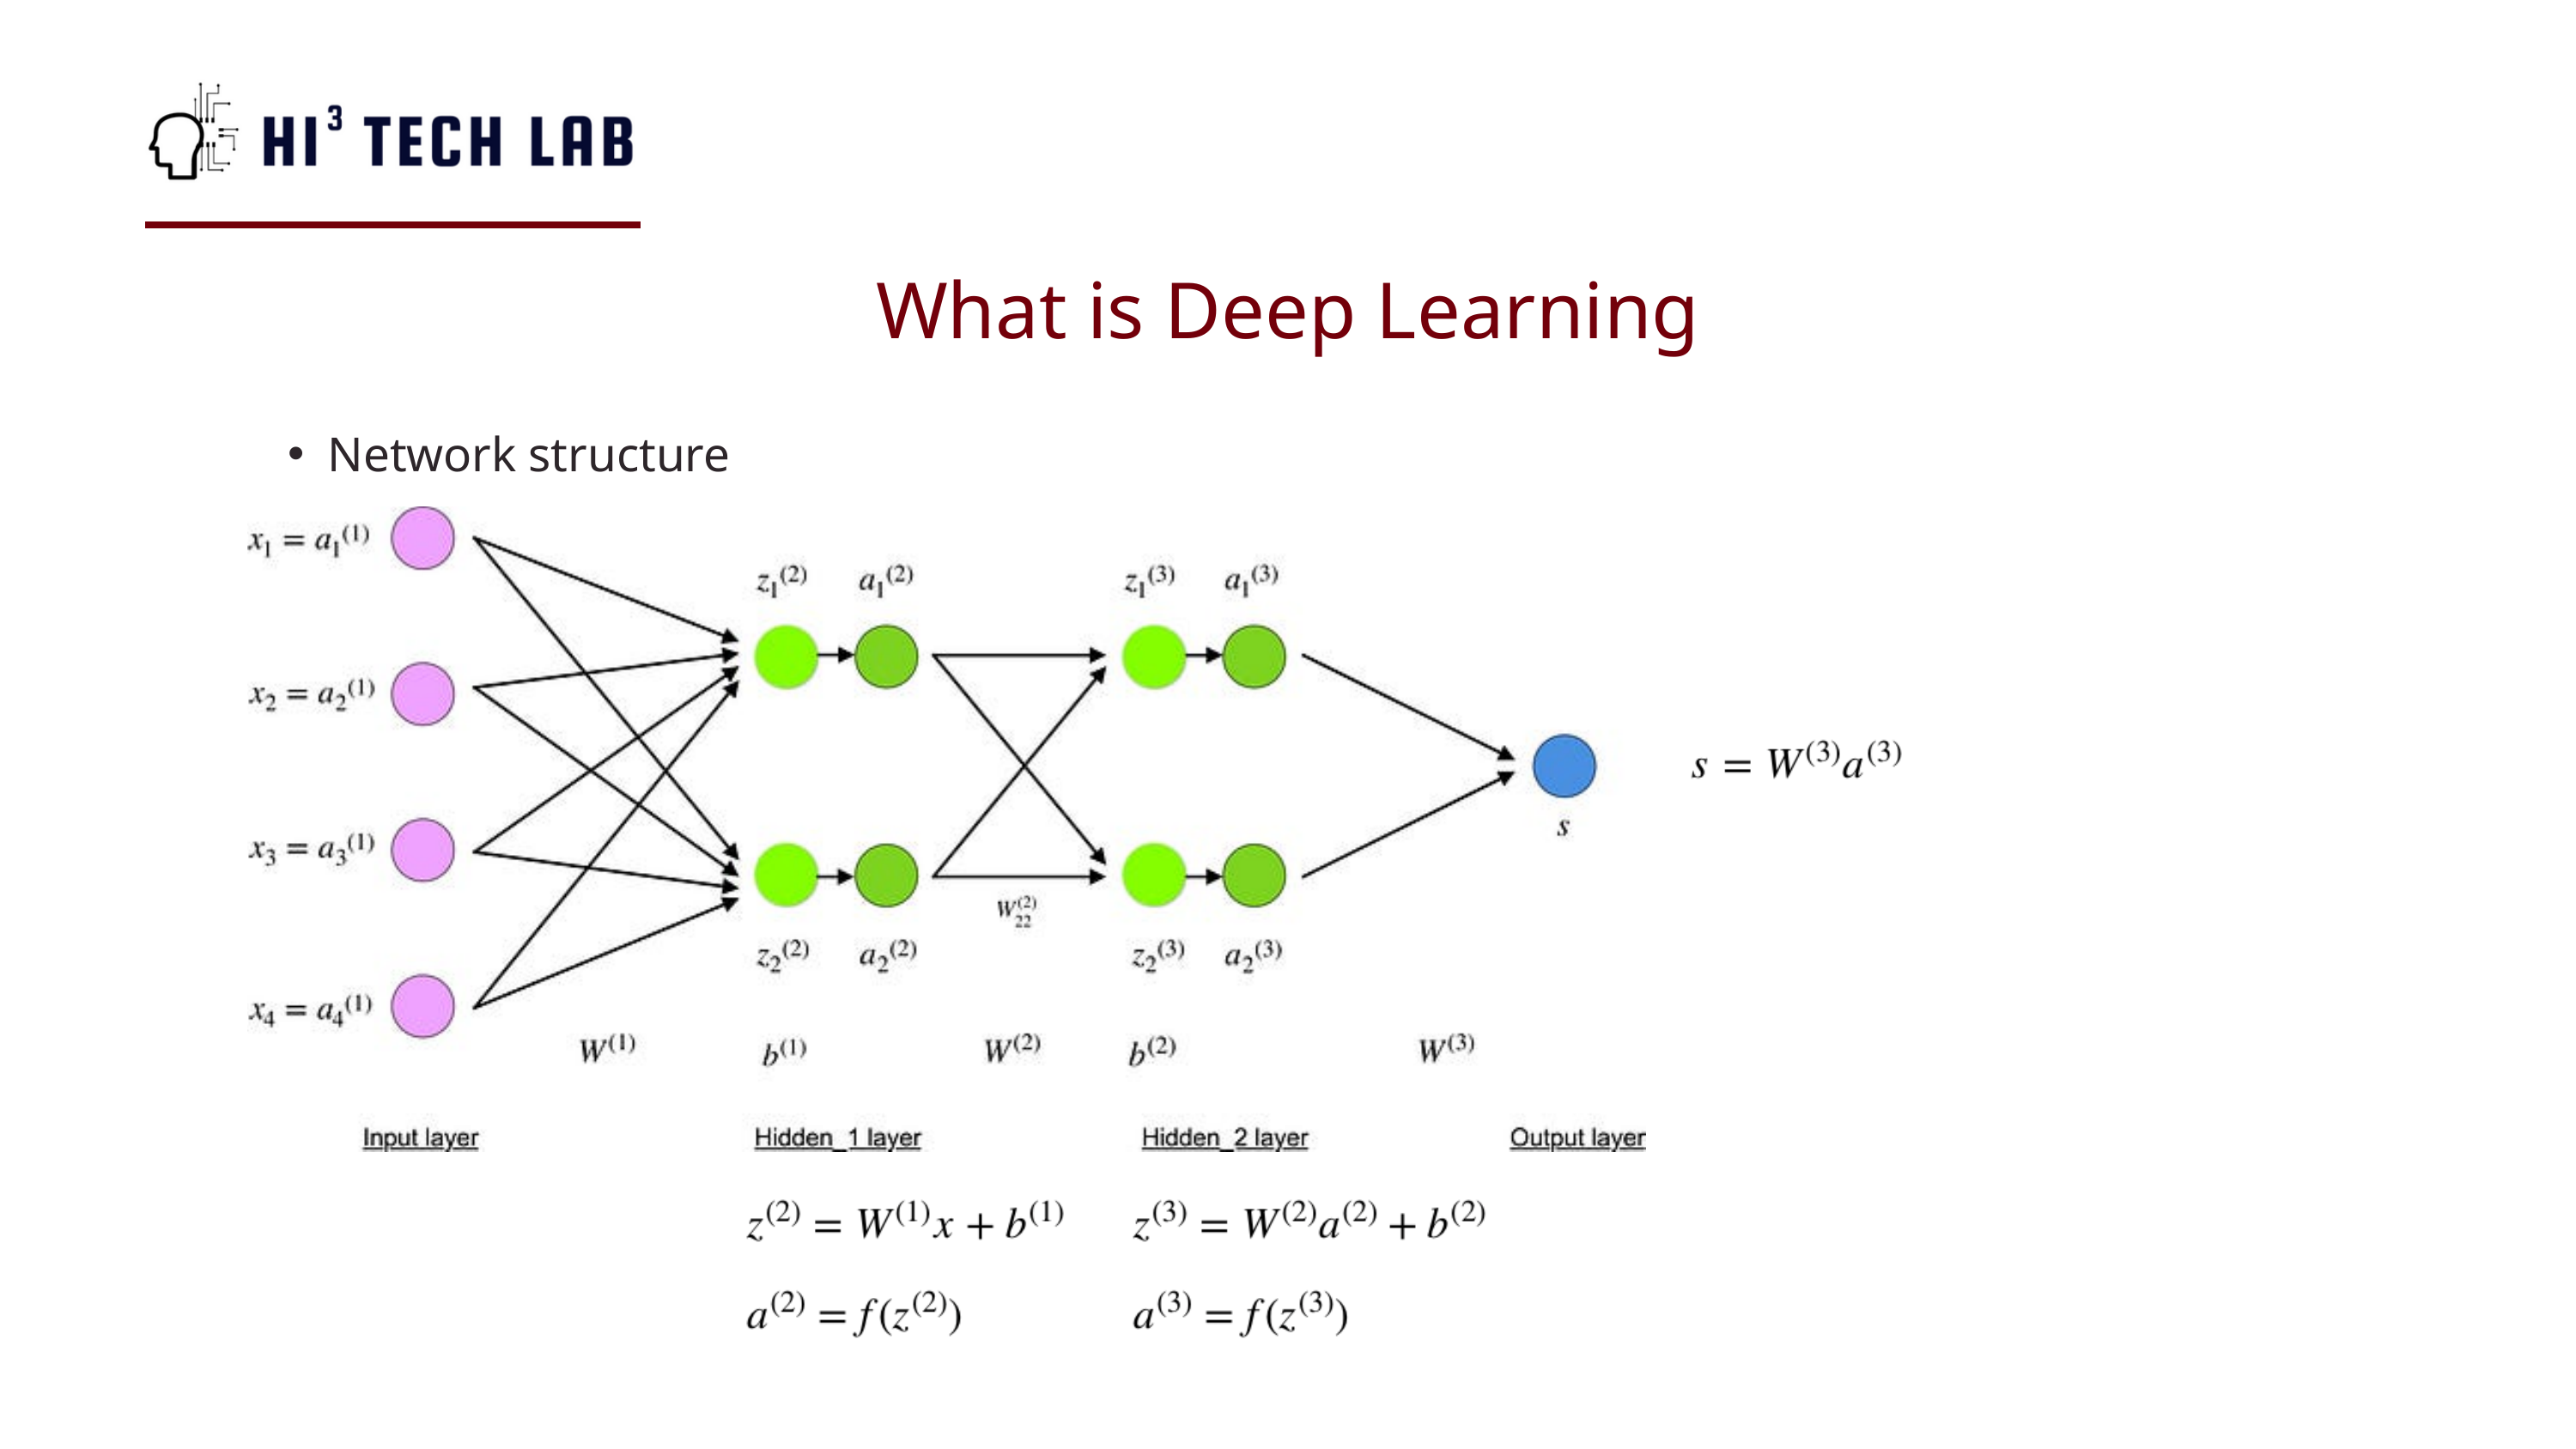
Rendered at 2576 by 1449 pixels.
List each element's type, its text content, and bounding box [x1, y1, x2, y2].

text_box Network structure [247, 415, 2329, 547]
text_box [144, 221, 641, 229]
picture [740, 1196, 1096, 1358]
picture [247, 506, 1646, 1152]
text_box What is Deep Learning [410, 281, 2166, 355]
picture [132, 73, 641, 194]
picture [1127, 1196, 1514, 1358]
picture [1685, 727, 1914, 791]
